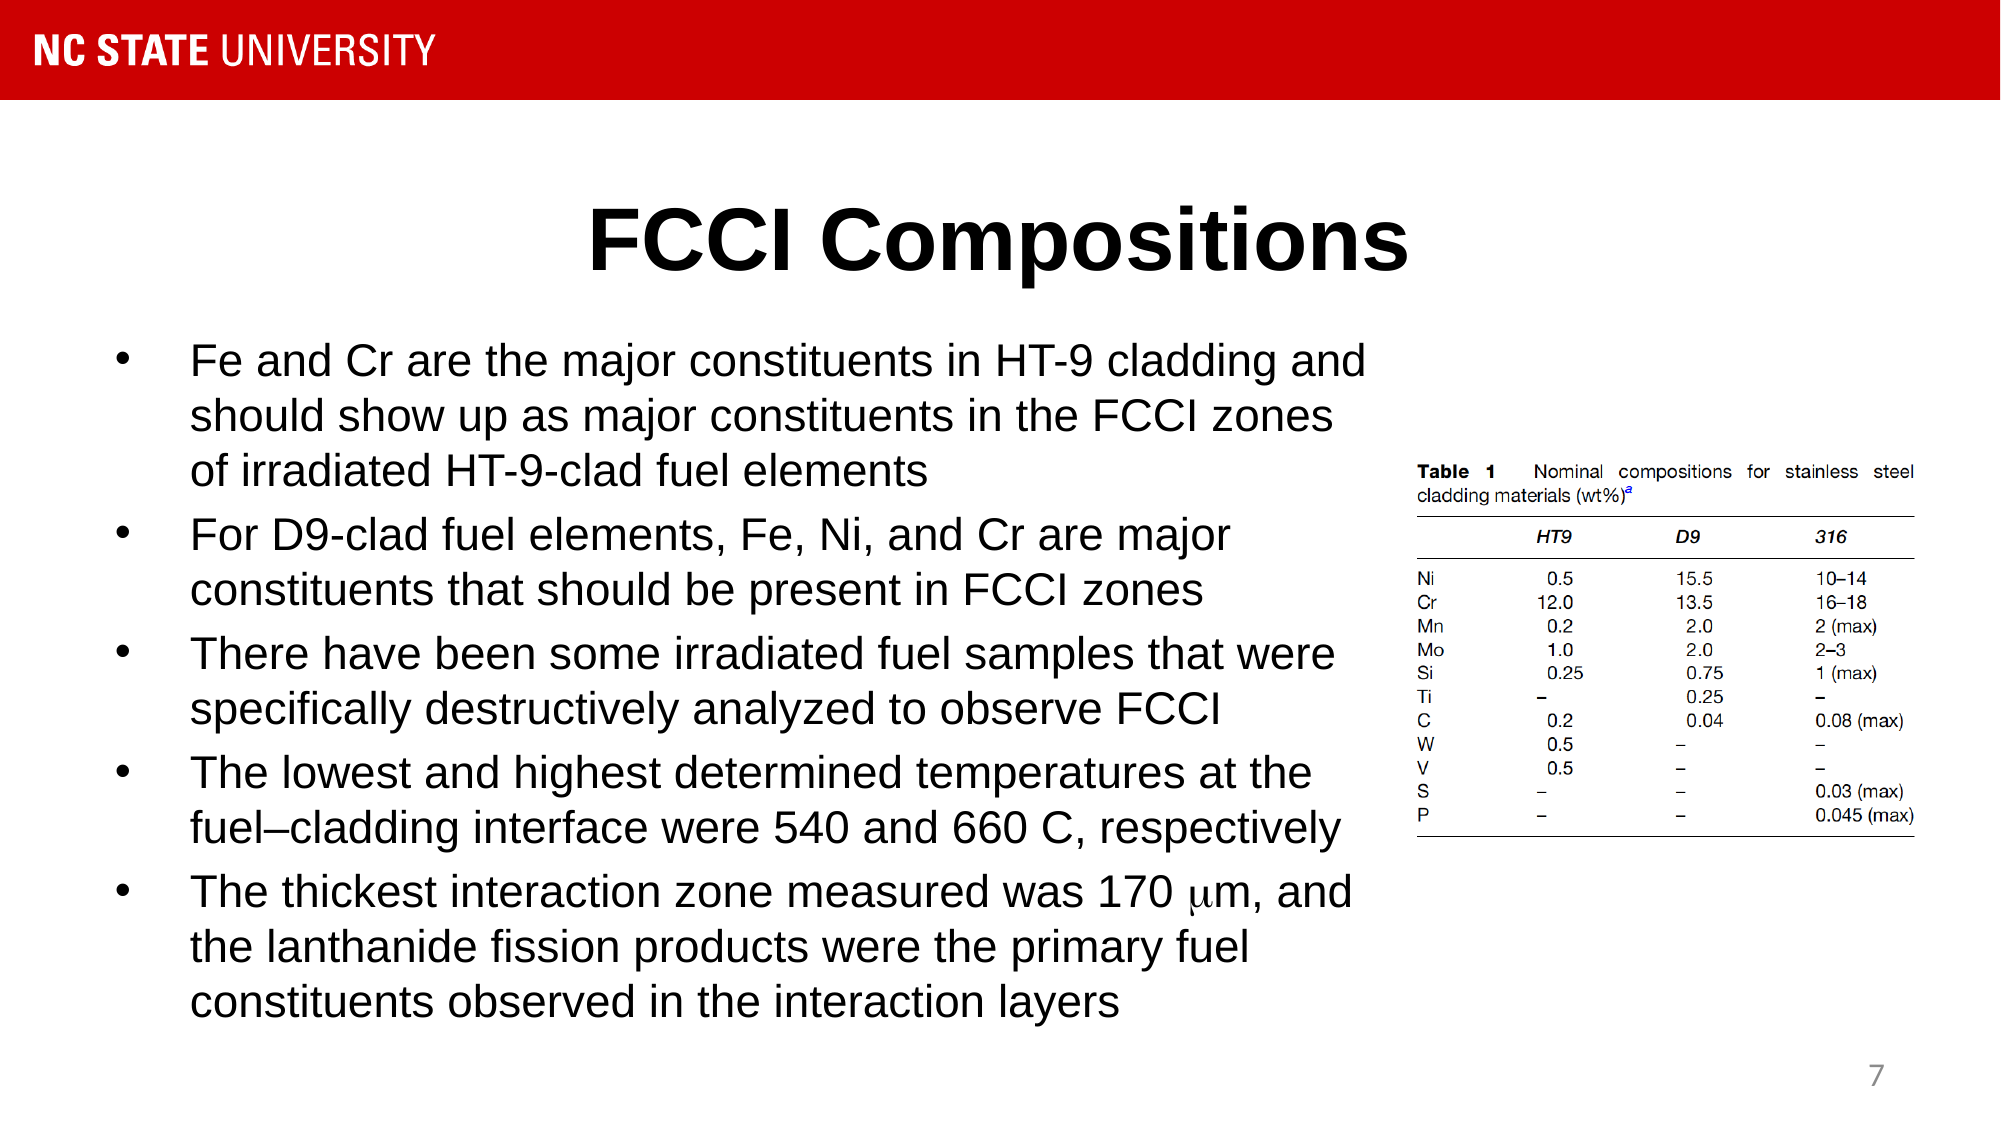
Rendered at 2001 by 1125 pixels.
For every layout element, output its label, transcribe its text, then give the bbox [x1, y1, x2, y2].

slide_number 7 [1433, 1042, 1900, 1103]
title FCCI Compositions [99, 147, 1900, 323]
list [1401, 447, 1932, 850]
list Fe and Cr are the major constituents in HT-9 cladding and should show up as major constituents in the FCCI zones of irradiated HT-9-clad fuel elements For D9-clad fuel elements, Fe, Ni, and Cr are major constituents that should be present in FCCI zones There have been some irradiated fuel samples that were specifically destructively analyzed to observe FCCI The lowest and highest determined temperatures at the fuel–cladding interface were 540 and 660 C, respectively The thickest interaction zone measured was 170 mm, and the lanthanide fission products were the primary fuel constituents observed in the interaction layers [99, 322, 1385, 1005]
picture [0, 0, 2001, 100]
